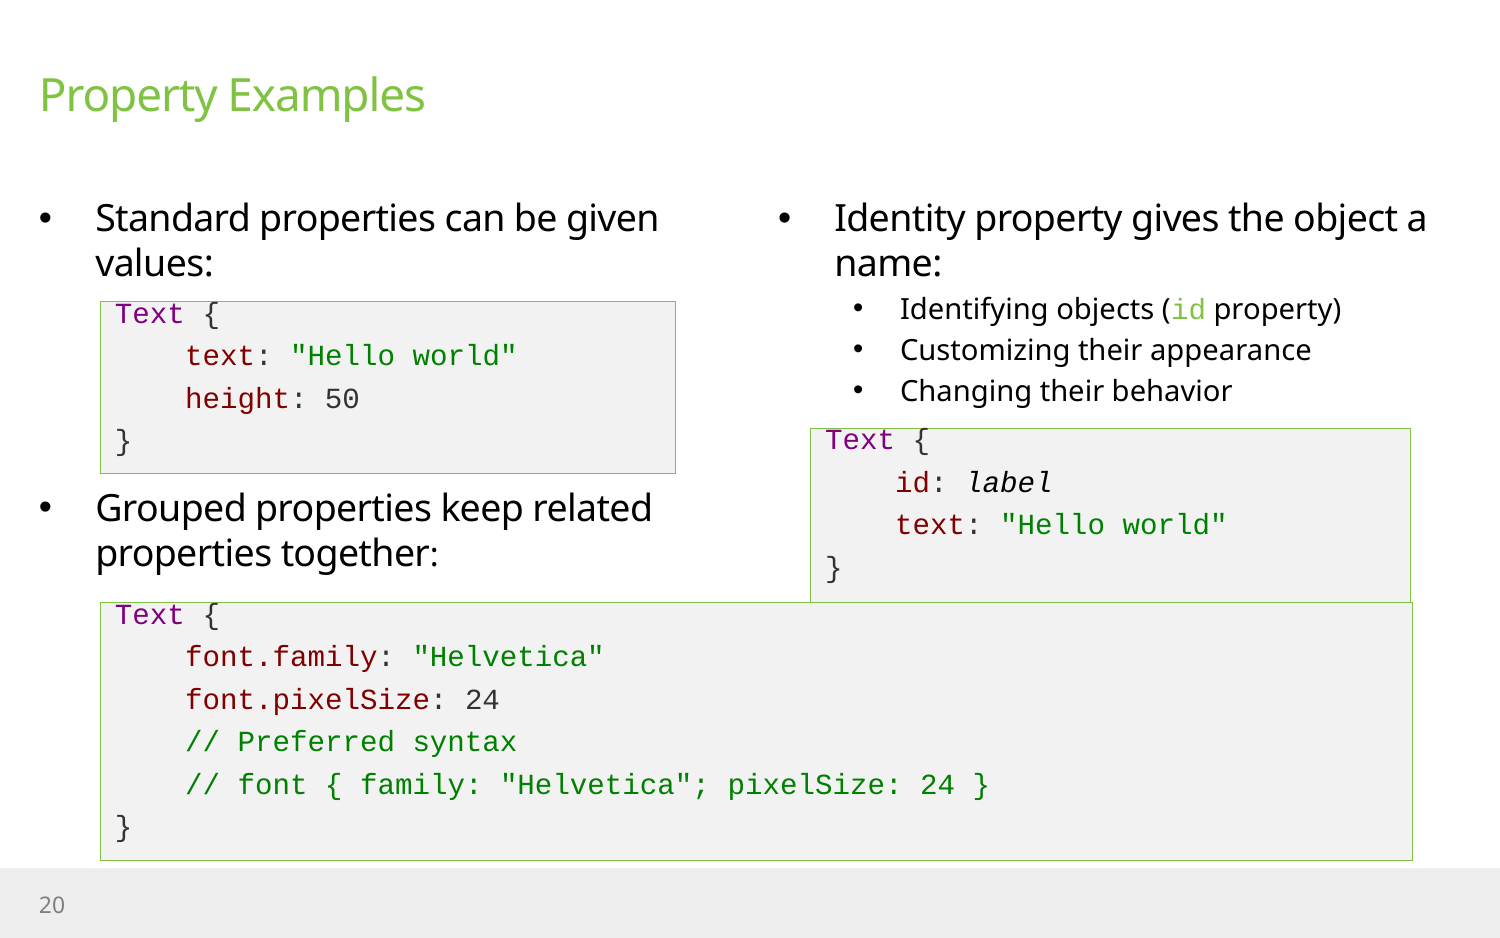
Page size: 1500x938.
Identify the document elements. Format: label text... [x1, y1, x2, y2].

text_box Text { font.family: "Helvetica" font.pixelSize: 24 // Preferred syntax // font { family: "Helvetica"; pixelSize: 24 } } [100, 602, 1413, 861]
text_box Text { id: label text: "Hello world" } [810, 428, 1411, 602]
list Identity property gives the object a name: Identifying objects (id property) Customizing their appearance Changing their behavior [778, 194, 1471, 712]
list Standard properties can be given values: Grouped properties keep related properties together: [39, 194, 732, 810]
text_box Text { text: "Hello world" height: 50 } [100, 301, 676, 474]
slide_number 20 [39, 892, 410, 921]
title Property Examples [39, 66, 1052, 196]
